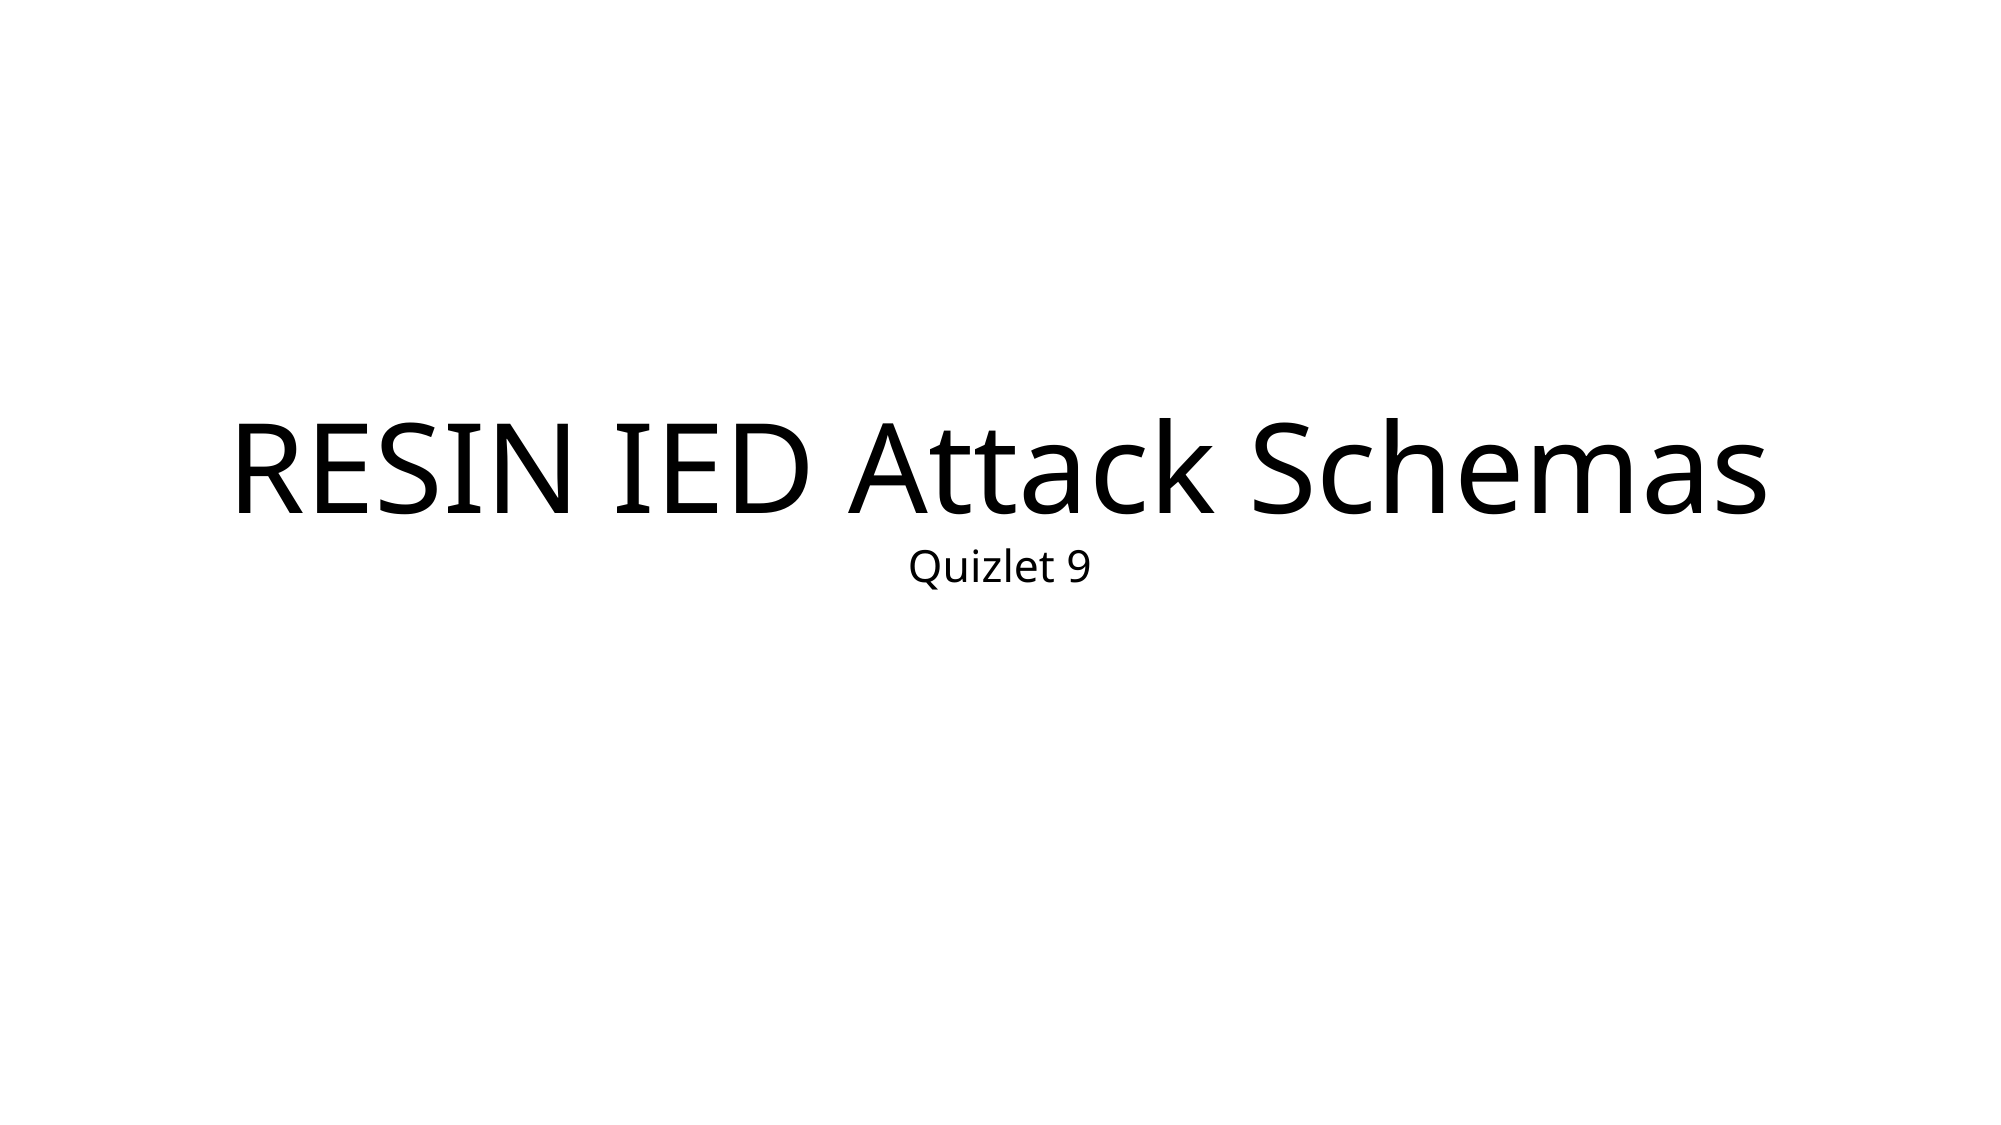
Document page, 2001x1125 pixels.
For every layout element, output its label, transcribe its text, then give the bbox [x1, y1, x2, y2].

title RESIN IED Attack Schemas Quizlet 9 [68, 162, 1932, 612]
